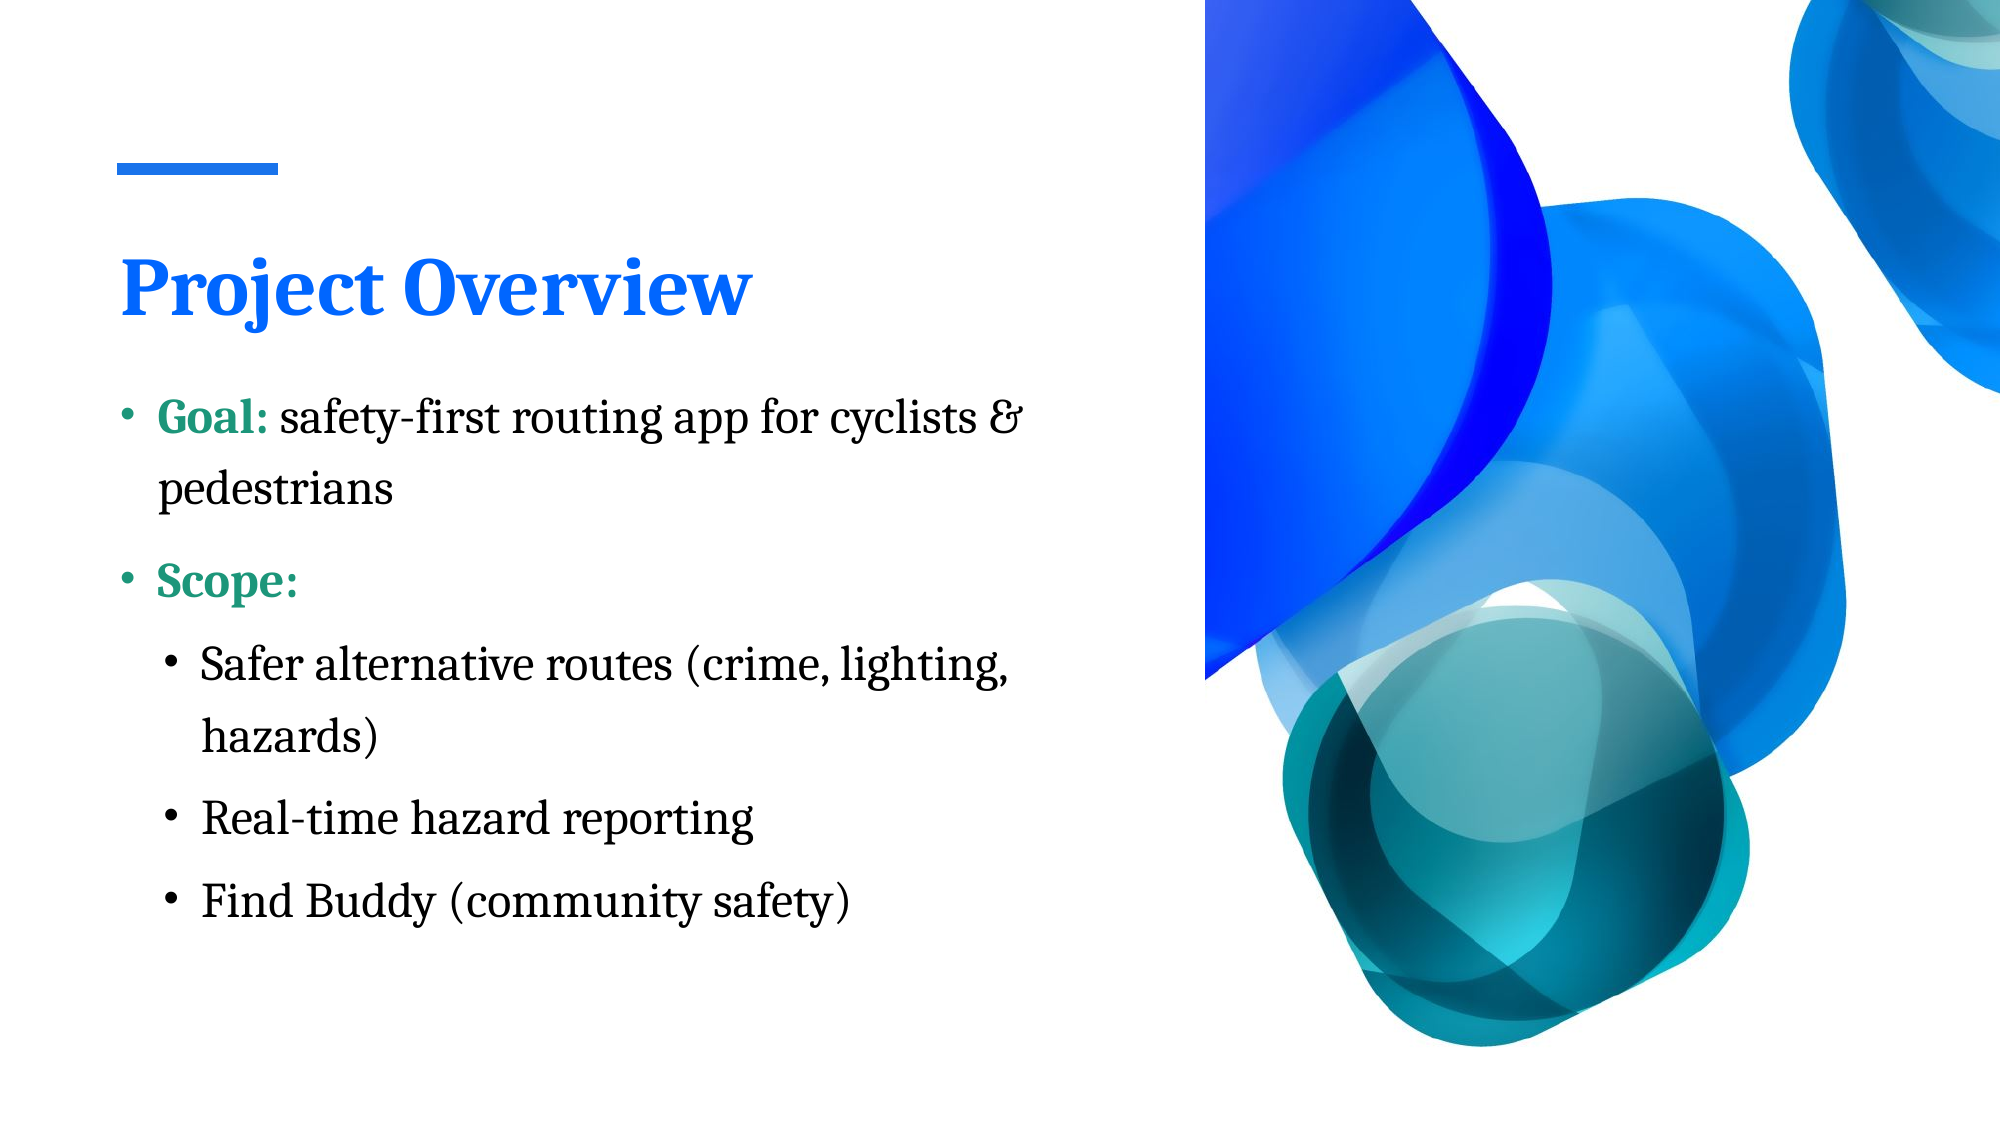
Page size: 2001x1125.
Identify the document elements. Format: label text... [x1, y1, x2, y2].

title Project Overview [105, 224, 1065, 363]
picture [1204, 0, 2000, 1125]
list Goal: safety-first routing app for cyclists & pedestrians Scope: Safer alternative routes (crime, lighting, hazards) Real-time hazard reporting Find Buddy (community safety) [105, 363, 1065, 1034]
